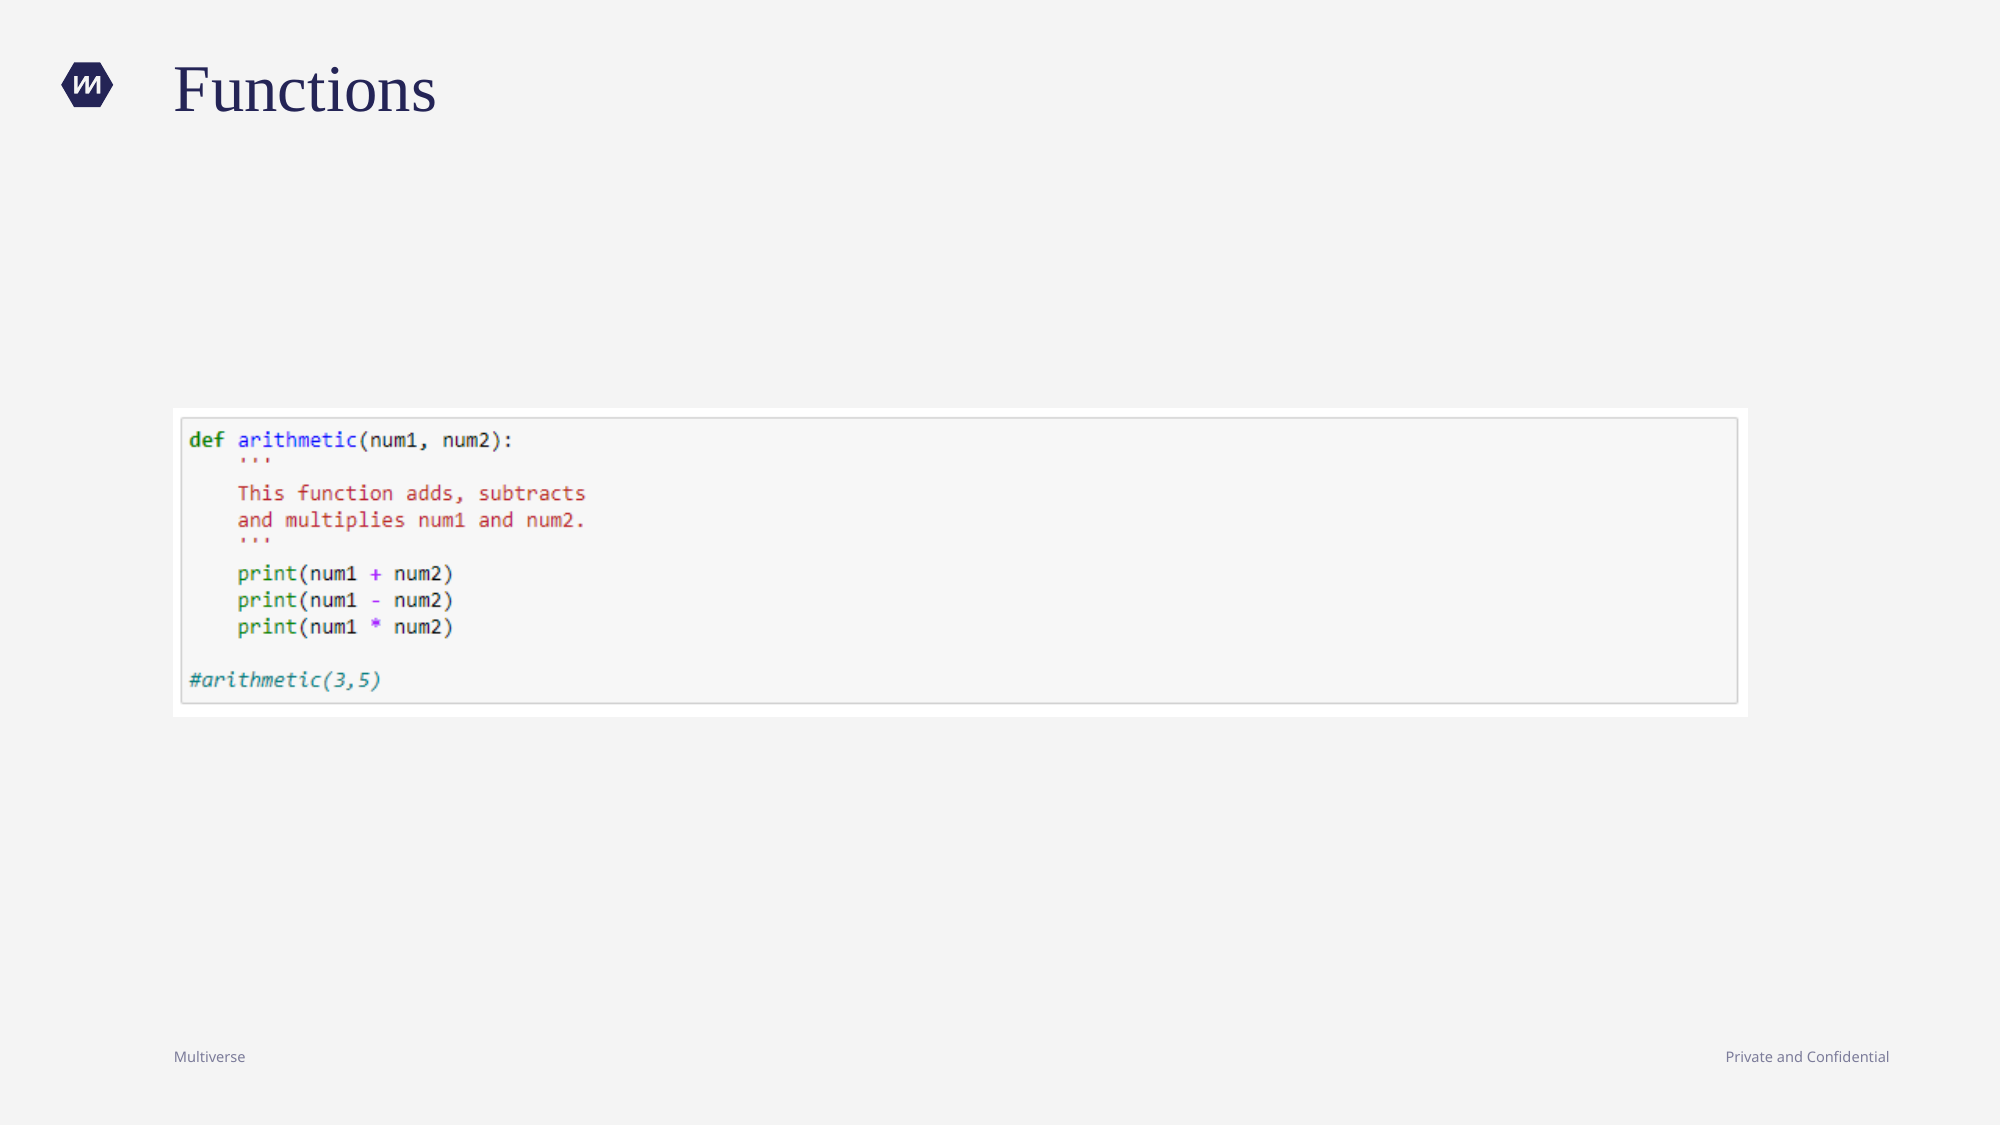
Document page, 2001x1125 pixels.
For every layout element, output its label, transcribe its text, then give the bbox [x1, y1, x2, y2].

picture [173, 408, 1748, 717]
title Functions [173, 53, 1937, 200]
